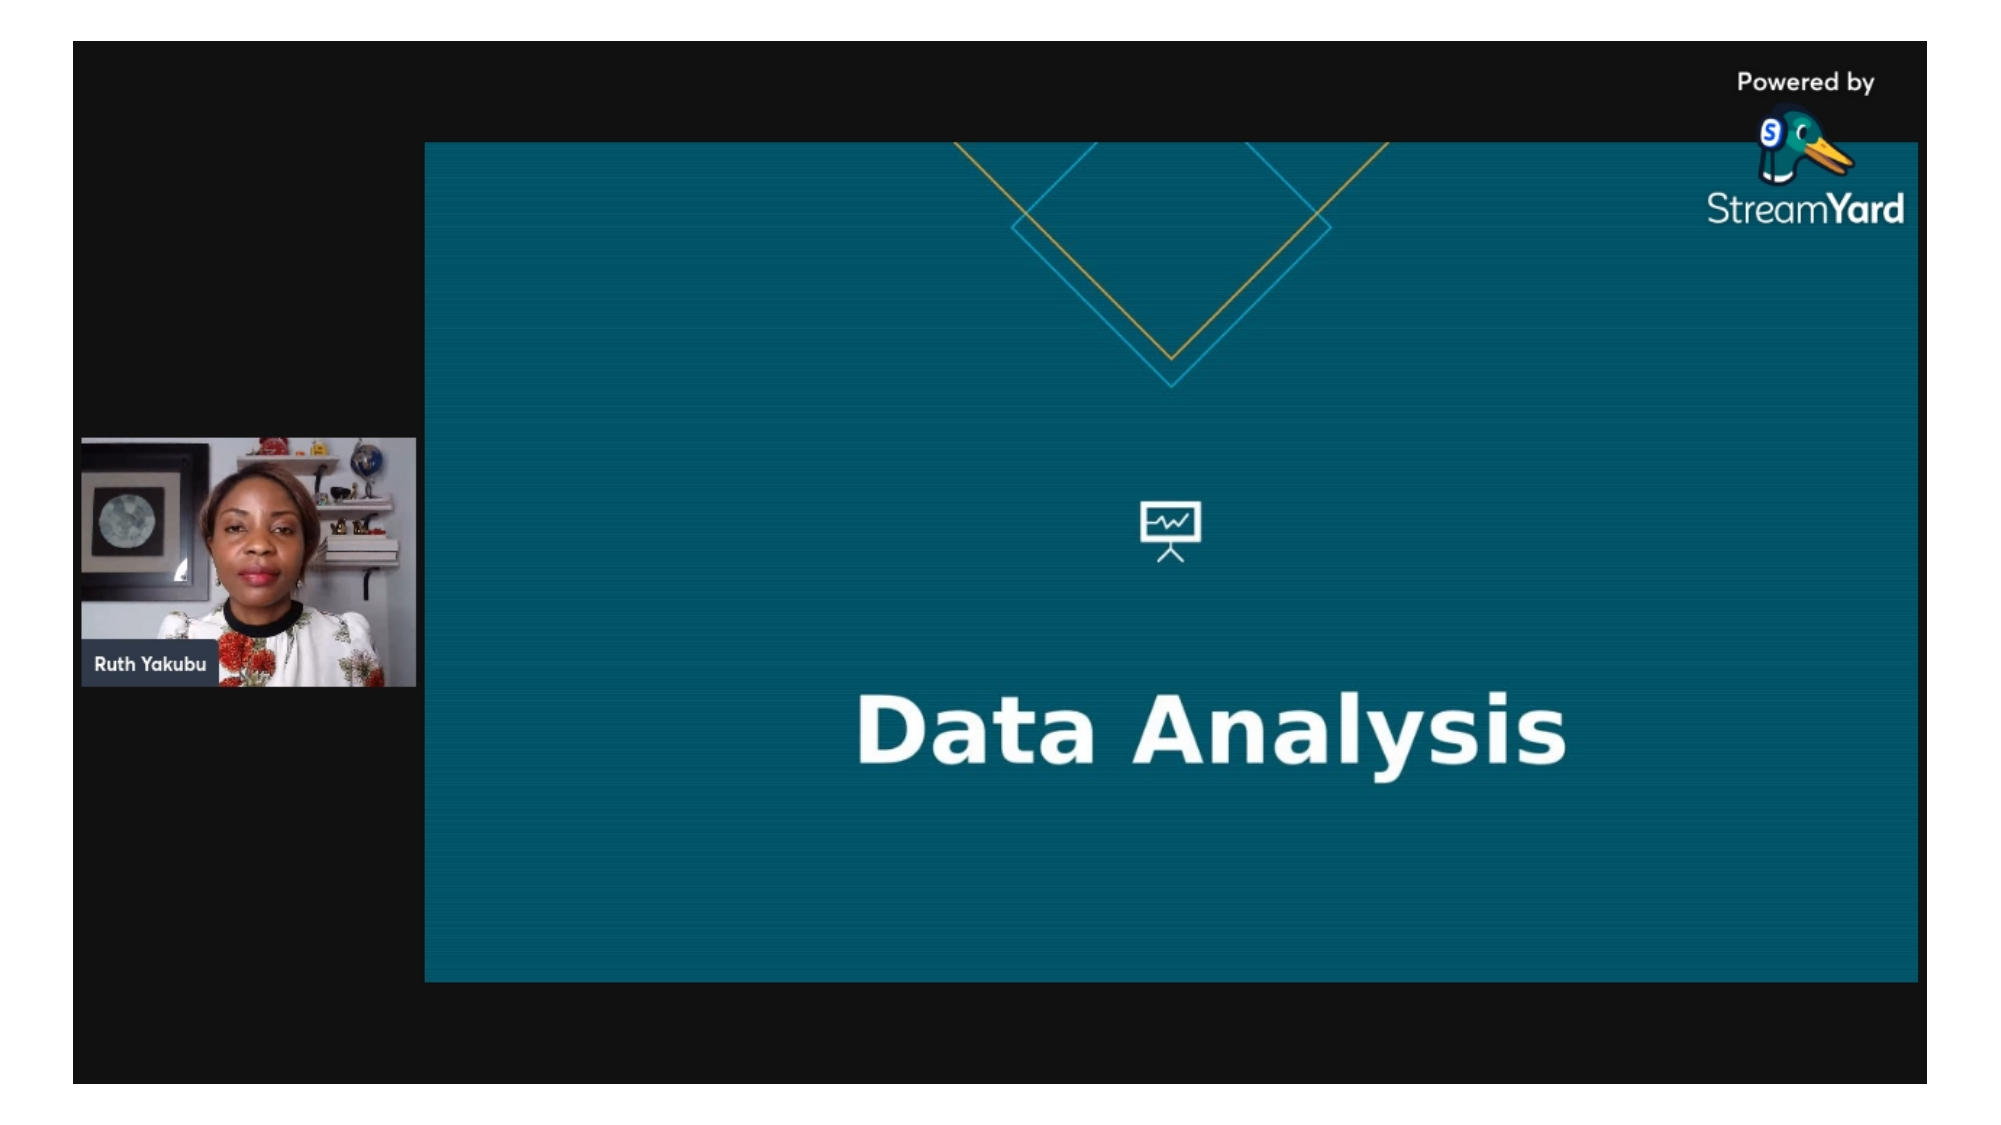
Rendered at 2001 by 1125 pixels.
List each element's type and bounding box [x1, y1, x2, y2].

text_box [72, 40, 1928, 1085]
